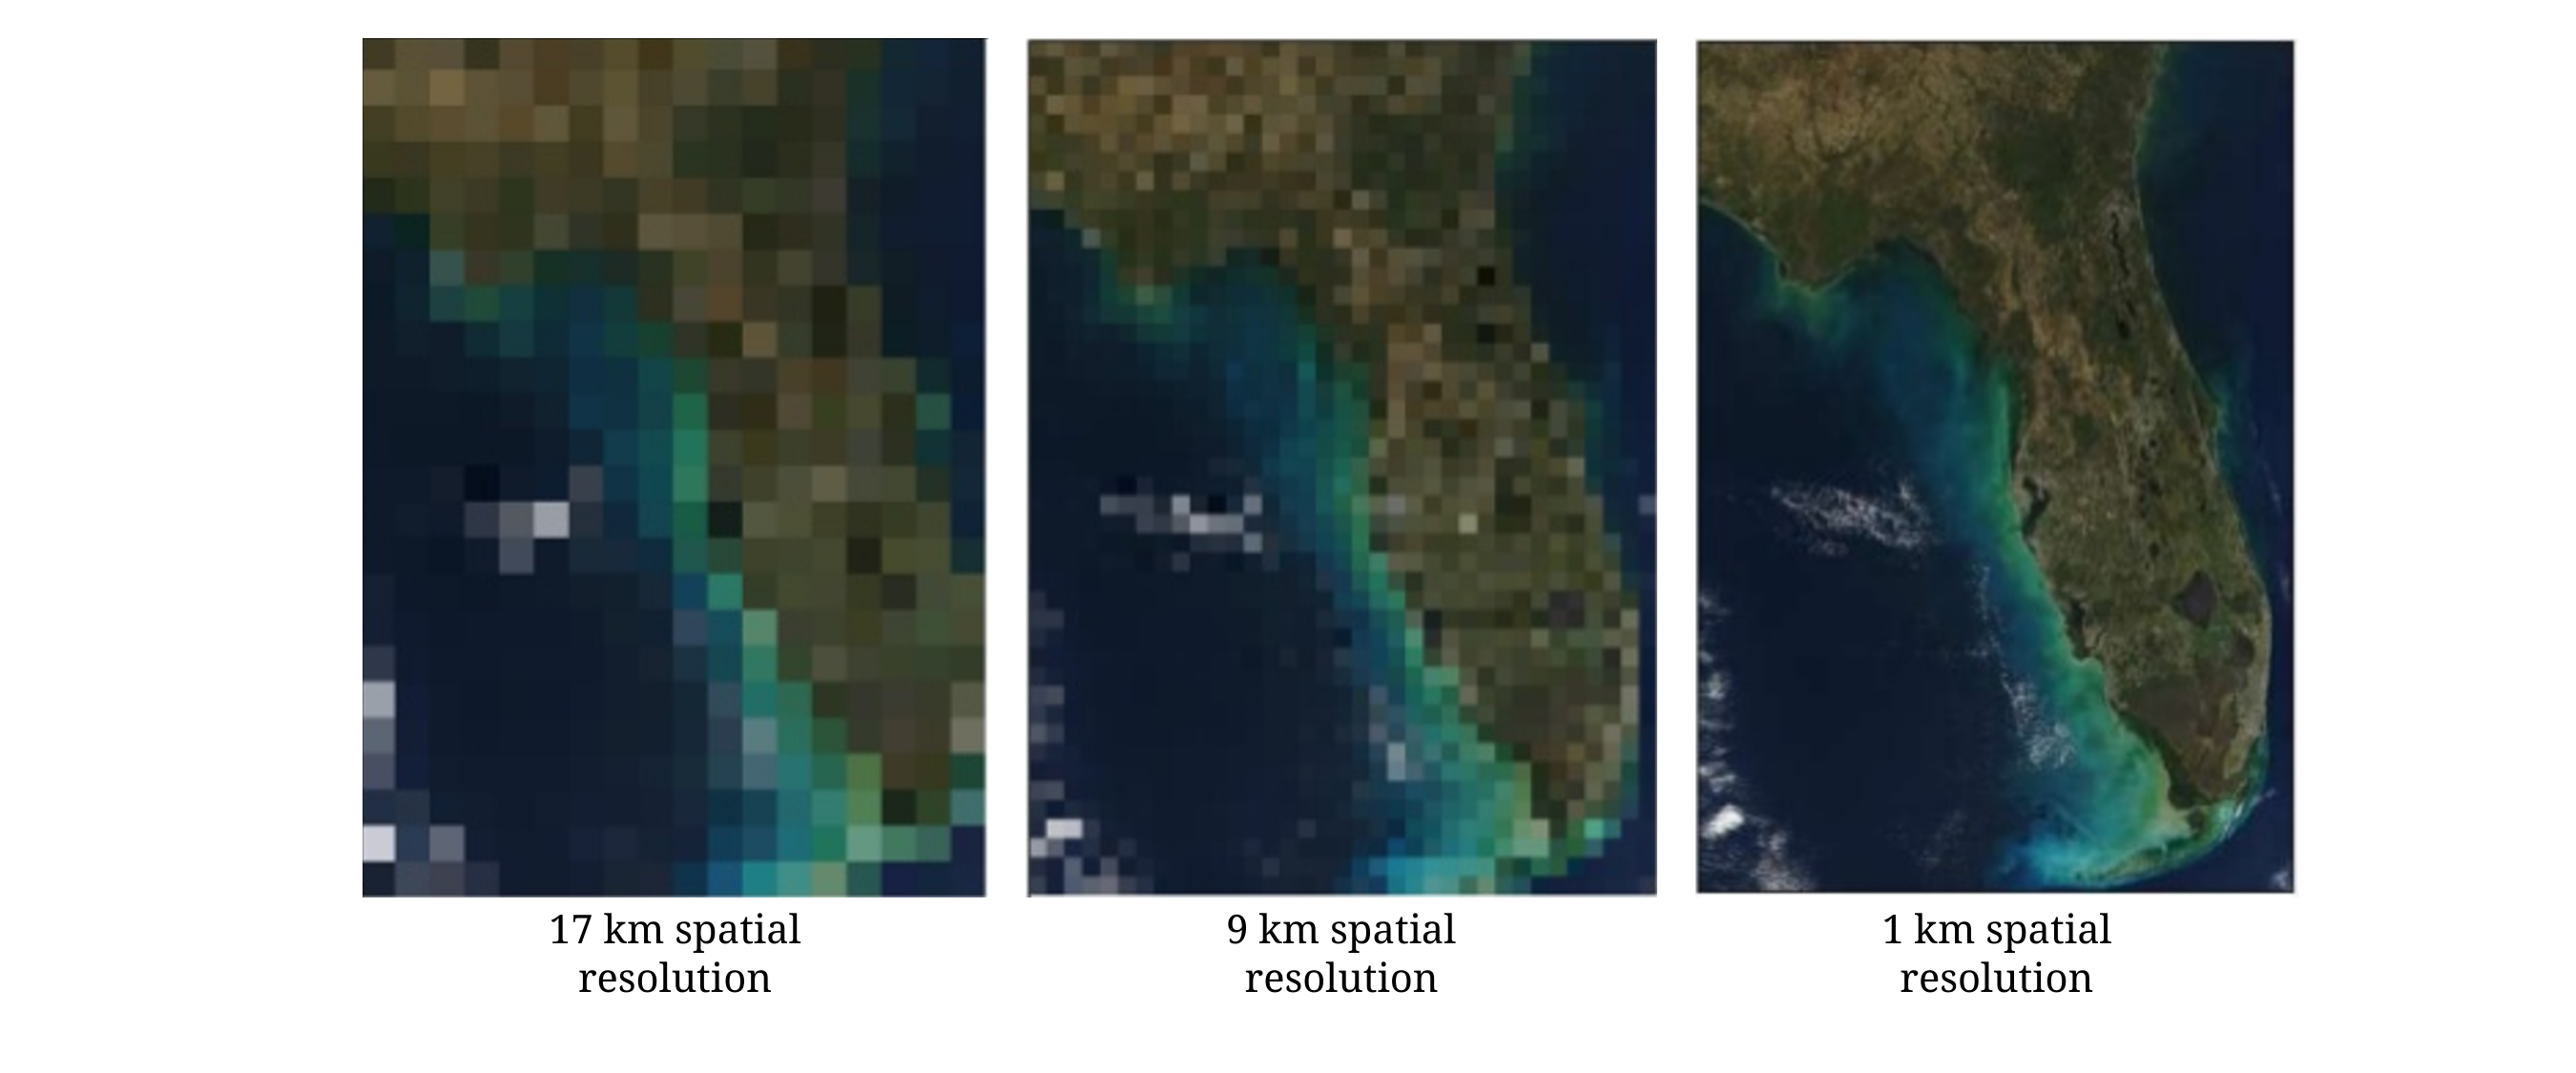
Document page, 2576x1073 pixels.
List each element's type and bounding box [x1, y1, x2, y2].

text_box [363, 38, 2299, 960]
